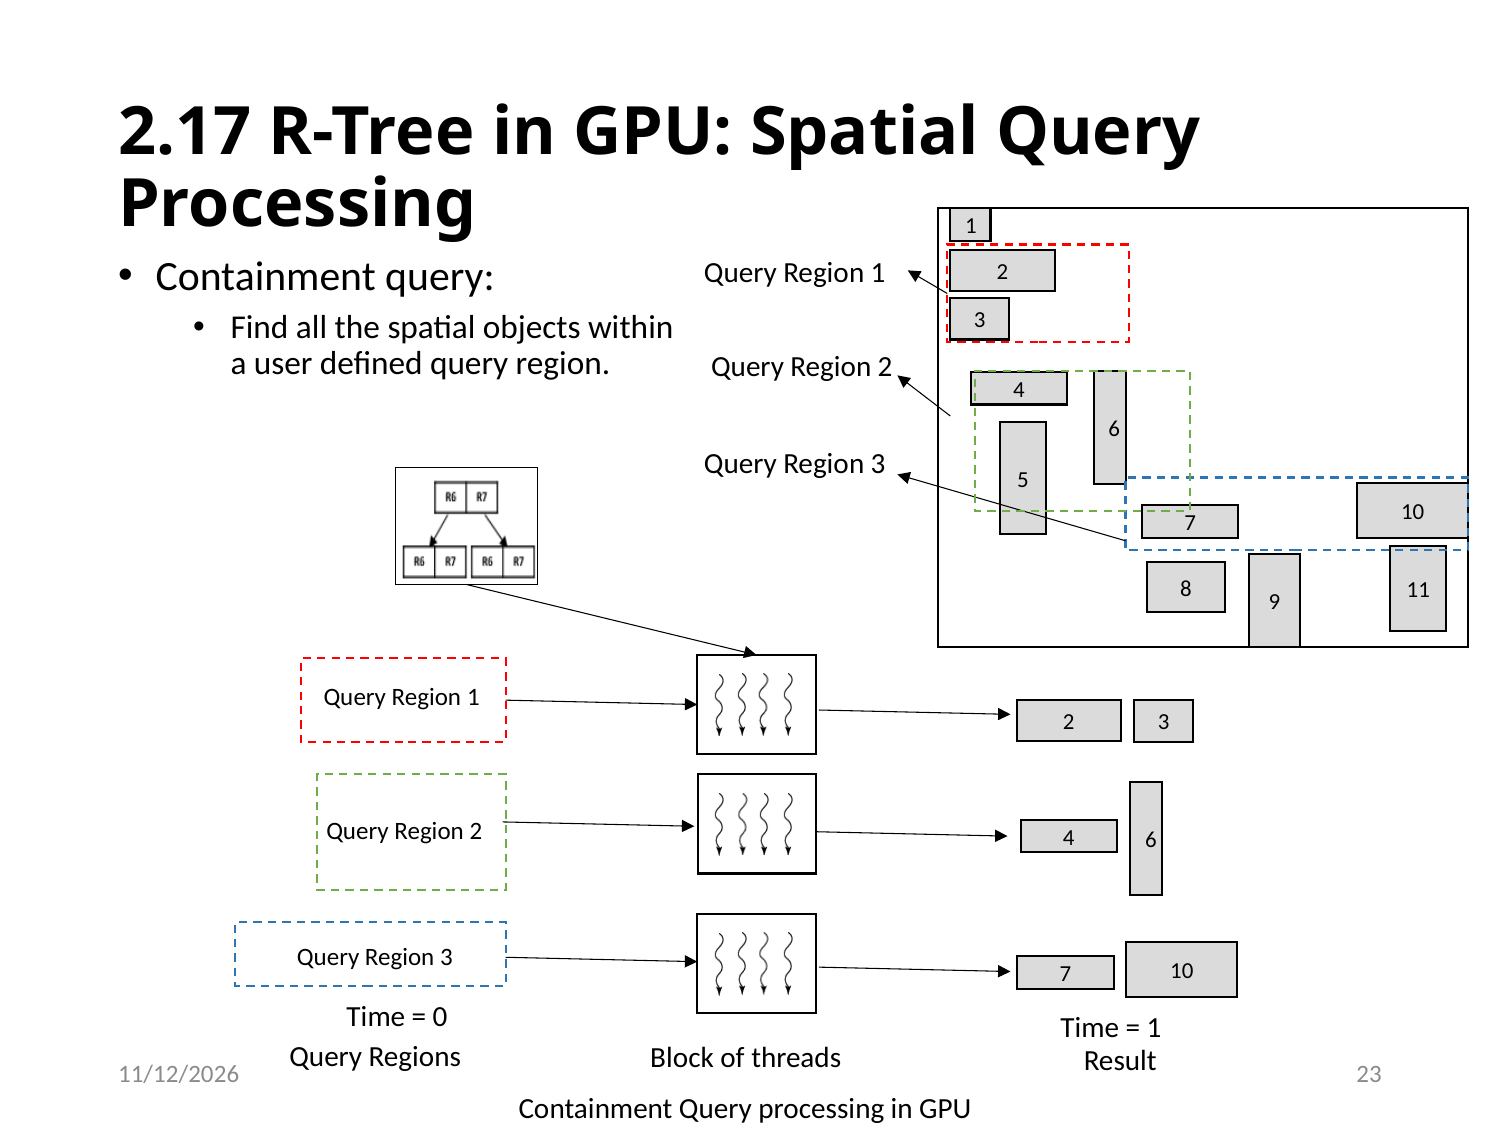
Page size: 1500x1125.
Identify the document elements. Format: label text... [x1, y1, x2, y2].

text_box 4 [1020, 819, 1118, 853]
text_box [466, 584, 757, 655]
text_box 1 [949, 207, 992, 242]
text_box Query Region 3 [689, 437, 917, 487]
text_box [316, 773, 507, 806]
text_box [697, 654, 816, 755]
text_box [937, 207, 1469, 477]
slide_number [103, 1042, 441, 1103]
text_box [937, 541, 1469, 648]
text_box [505, 957, 698, 962]
list Containment query: Find all the spatial objects within a user defined query region. [103, 247, 690, 1043]
text_box 3 [1133, 699, 1194, 743]
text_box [697, 914, 816, 1014]
text_box [1124, 476, 1469, 551]
text_box 7 [1016, 955, 1115, 990]
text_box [502, 821, 695, 827]
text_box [818, 709, 1011, 715]
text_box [907, 270, 948, 294]
text_box Block of threads [635, 1031, 908, 1081]
text_box 2 [1016, 699, 1122, 742]
text_box Query Region 2 [311, 806, 538, 852]
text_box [697, 774, 817, 874]
text_box [974, 370, 1191, 512]
text_box [300, 657, 507, 743]
text_box Query Region 2 [696, 340, 924, 390]
text_box Time = 1 [1045, 1001, 1200, 1052]
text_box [818, 967, 1011, 972]
text_box [316, 852, 507, 891]
text_box 11 [1389, 550, 1447, 632]
text_box Query Region 3 [282, 933, 486, 979]
text_box Time = 0 [331, 990, 486, 1040]
text_box Query Region 1 [689, 245, 908, 296]
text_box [897, 474, 1126, 541]
text_box 8 [1146, 561, 1226, 613]
text_box Containment Query processing in GPU [503, 1082, 1123, 1125]
text_box Query Regions [274, 1029, 547, 1080]
picture [395, 467, 538, 585]
slide_number 23 [1059, 1042, 1397, 1103]
title 2.17 R-Tree in GPU: Spatial Query Processing [103, 59, 1397, 270]
text_box [946, 243, 1130, 343]
text_box [234, 921, 507, 987]
text_box 6 [1129, 781, 1163, 896]
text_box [897, 375, 951, 416]
text_box Query Region 1 [308, 672, 551, 718]
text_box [815, 831, 1008, 837]
text_box 9 [1248, 553, 1301, 648]
text_box 4 [970, 371, 975, 406]
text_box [505, 700, 698, 705]
text_box 10 [1125, 941, 1238, 998]
